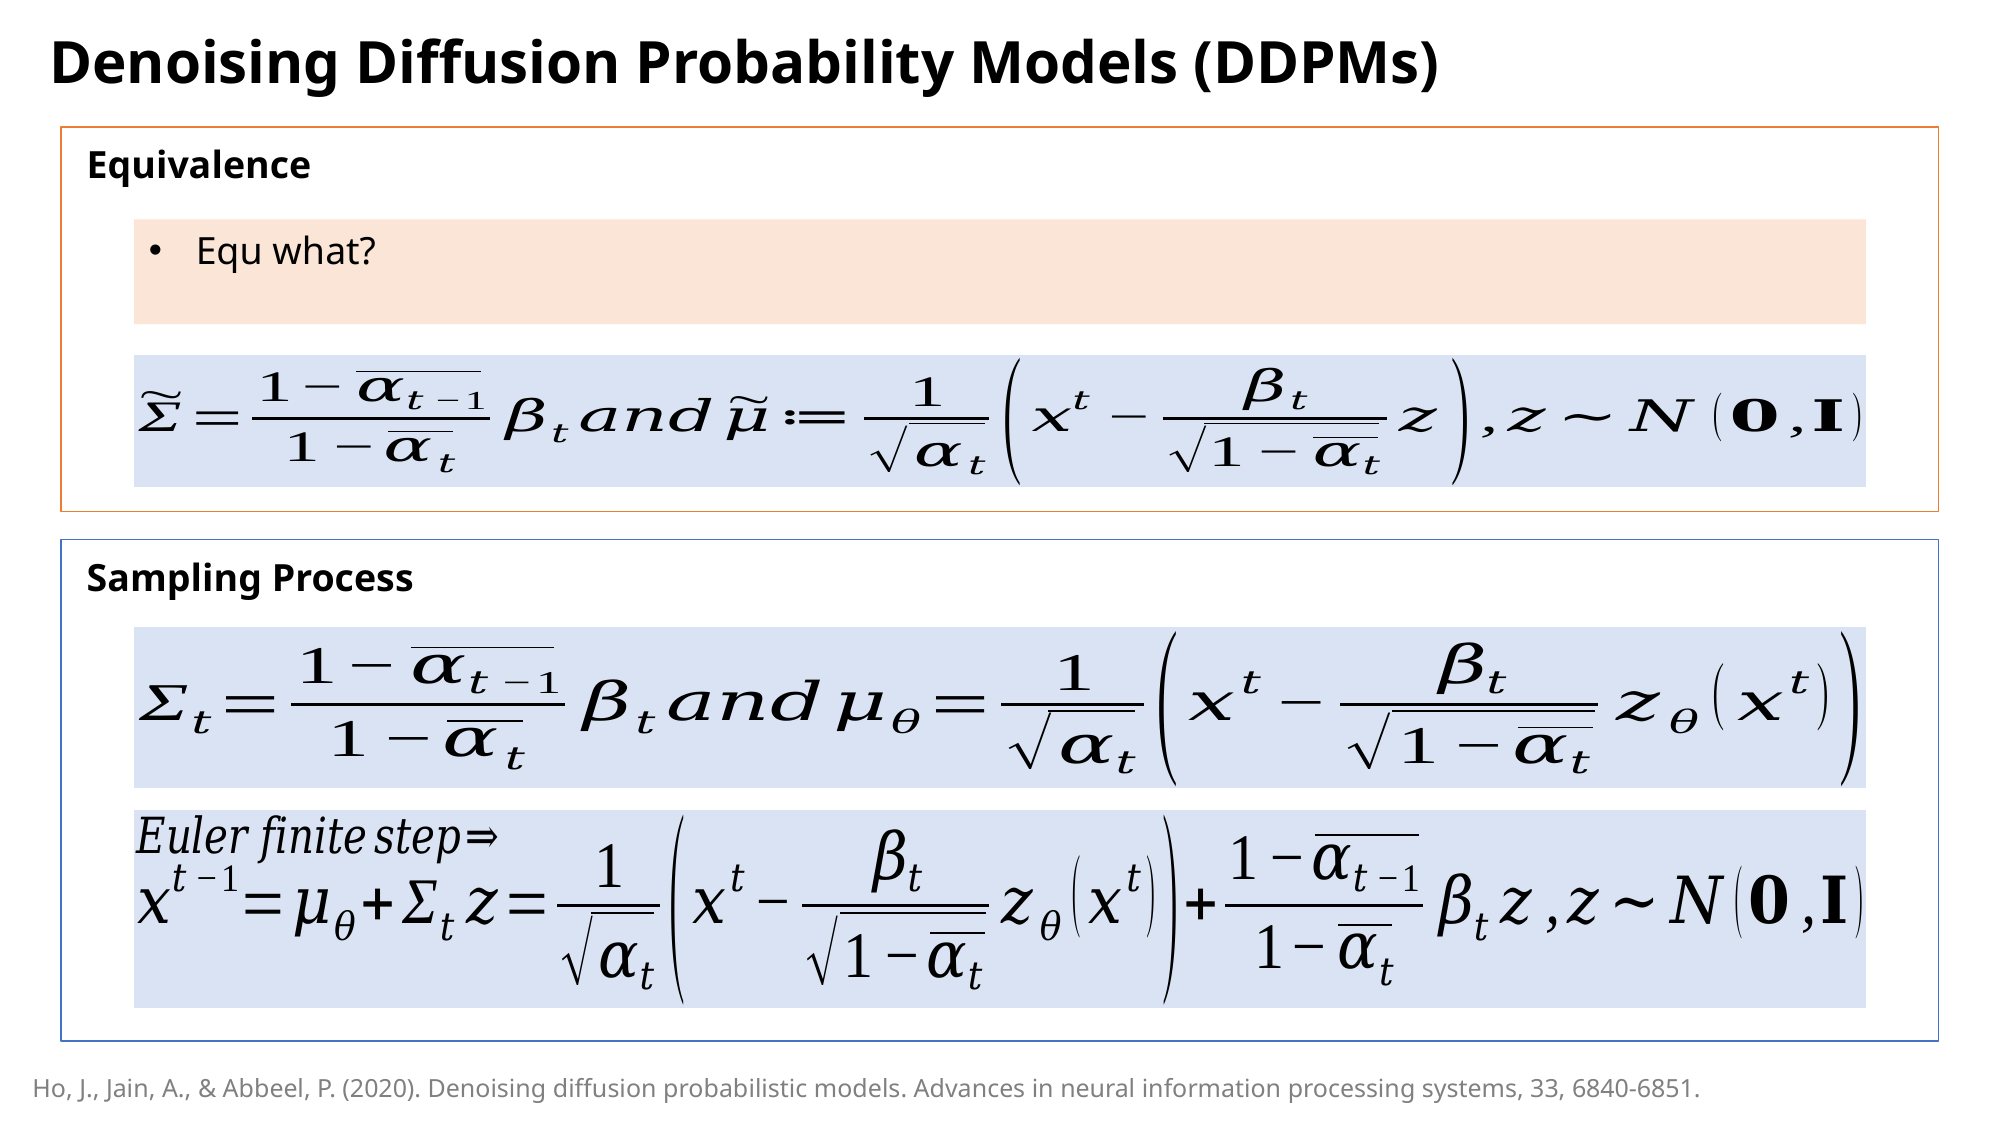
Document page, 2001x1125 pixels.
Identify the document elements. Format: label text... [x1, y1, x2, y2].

title Denoising Diffusion Probability Models (DDPMs) [34, 2, 1760, 128]
text_box Equivalence [71, 133, 857, 194]
text_box Ho, J., Jain, A., & Abbeel, P. (2020). Denoising diffusion probabilistic models. Advances in neural information processing systems, 33, 6840-6851. [17, 1065, 1887, 1111]
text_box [61, 539, 1939, 1042]
text_box [61, 127, 1939, 512]
